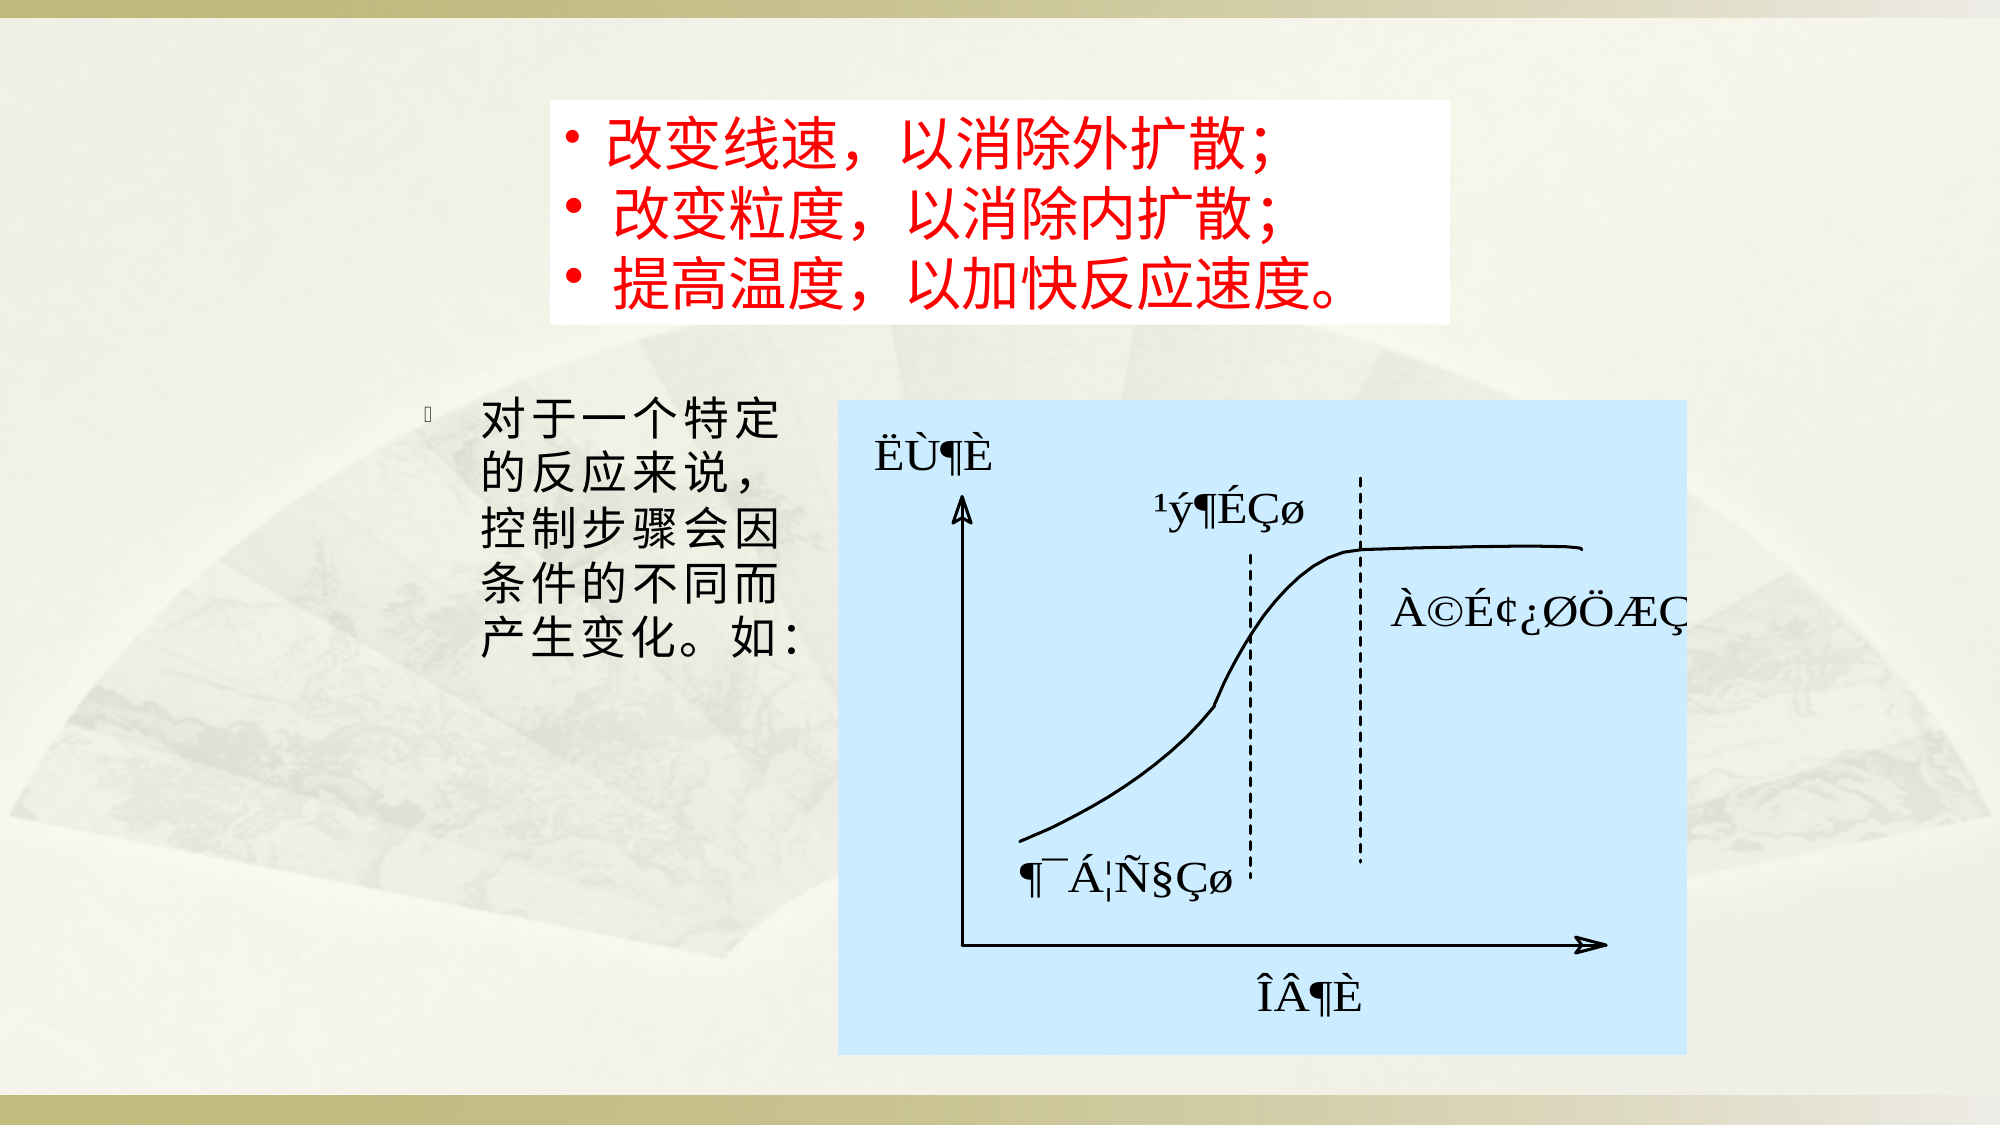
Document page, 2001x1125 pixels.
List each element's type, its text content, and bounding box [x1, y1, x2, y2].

text_box 改变线速，以消除外扩散； 改变粒度，以消除内扩散； 提高温度，以加快反应速度。 [549, 99, 1450, 325]
list 对于一个特定的反应来说，控制步骤会因条件的不同而产生变化。如： [409, 381, 795, 949]
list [836, 399, 1688, 1056]
